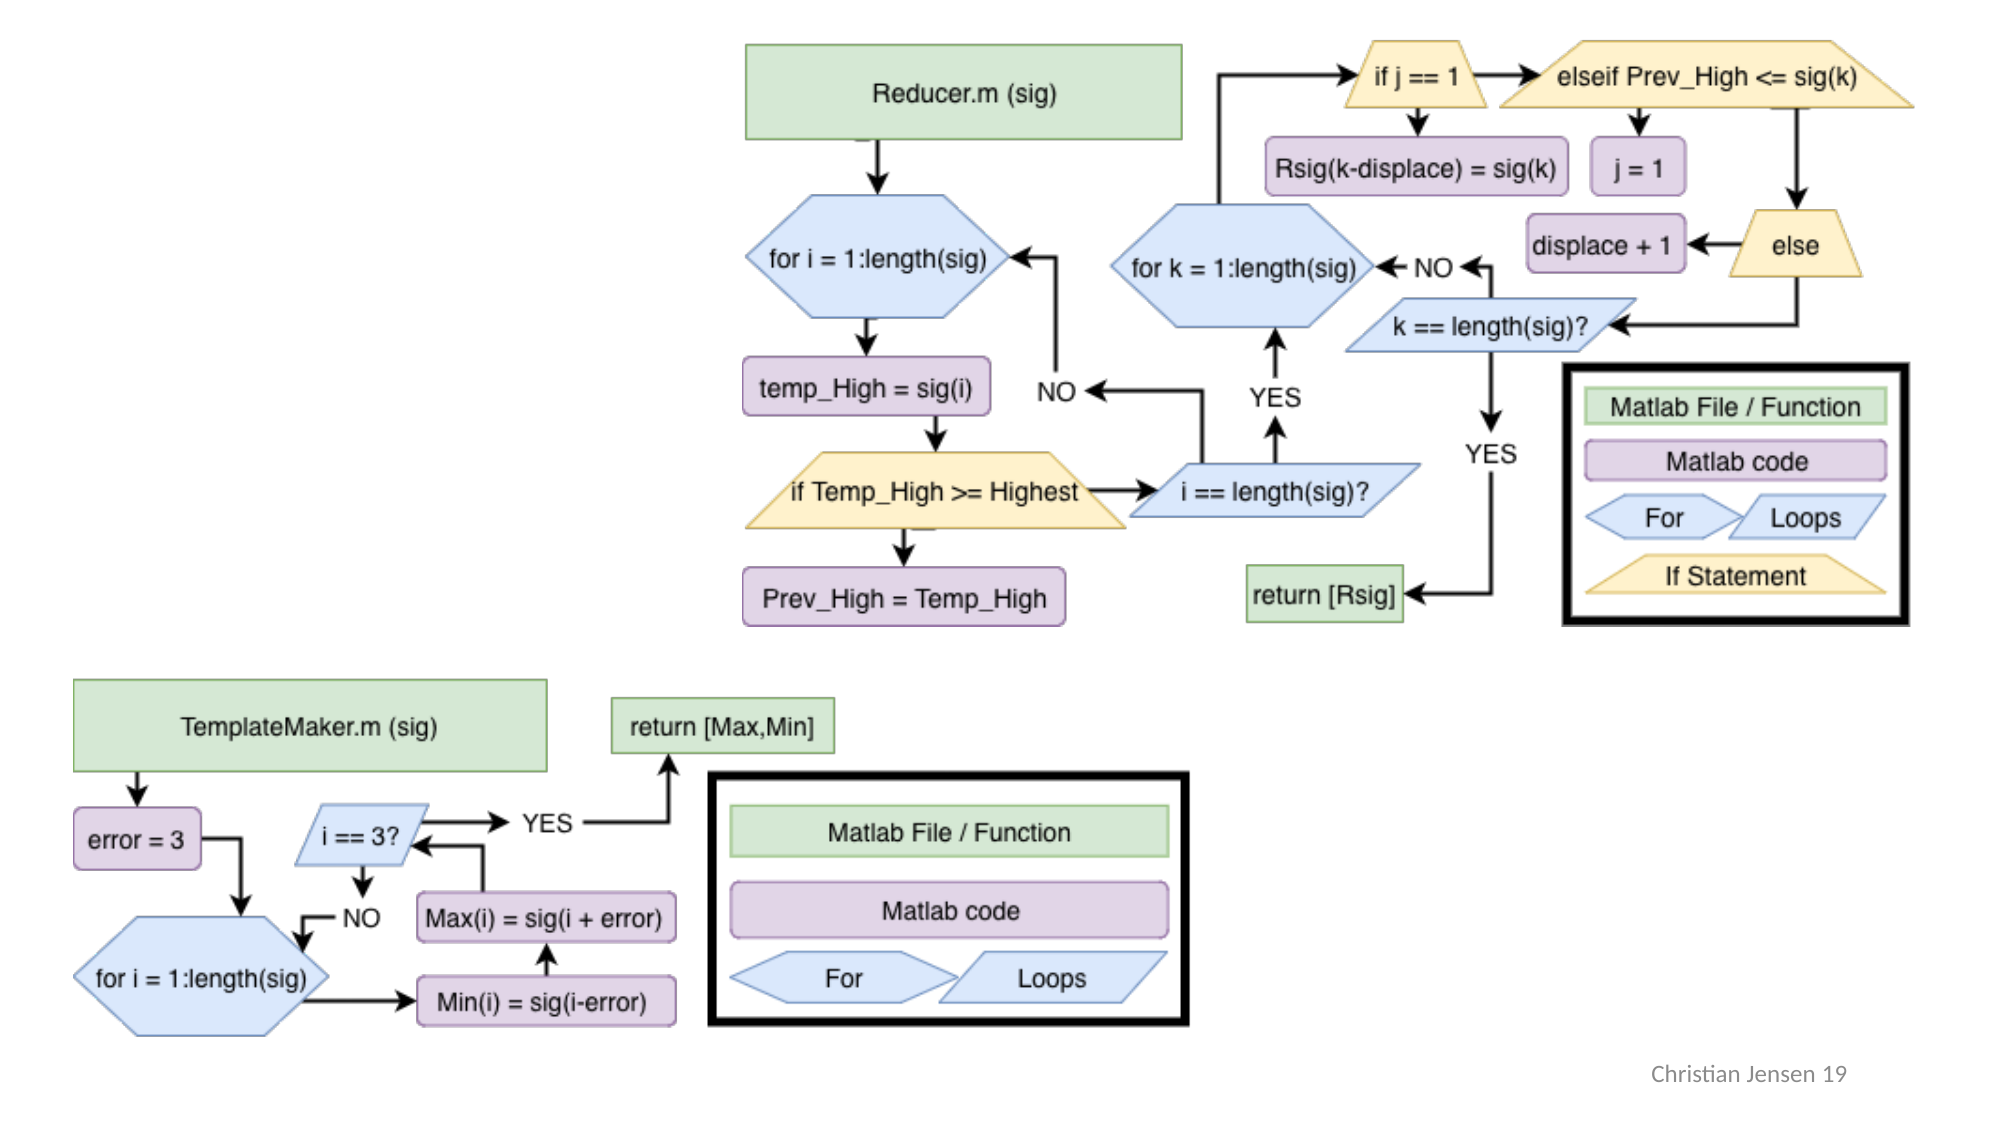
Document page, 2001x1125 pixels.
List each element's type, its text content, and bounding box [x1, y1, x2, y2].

picture [726, 23, 1924, 641]
picture [57, 659, 1210, 1061]
slide_number Christian Jensen 19 [1412, 1042, 1863, 1103]
